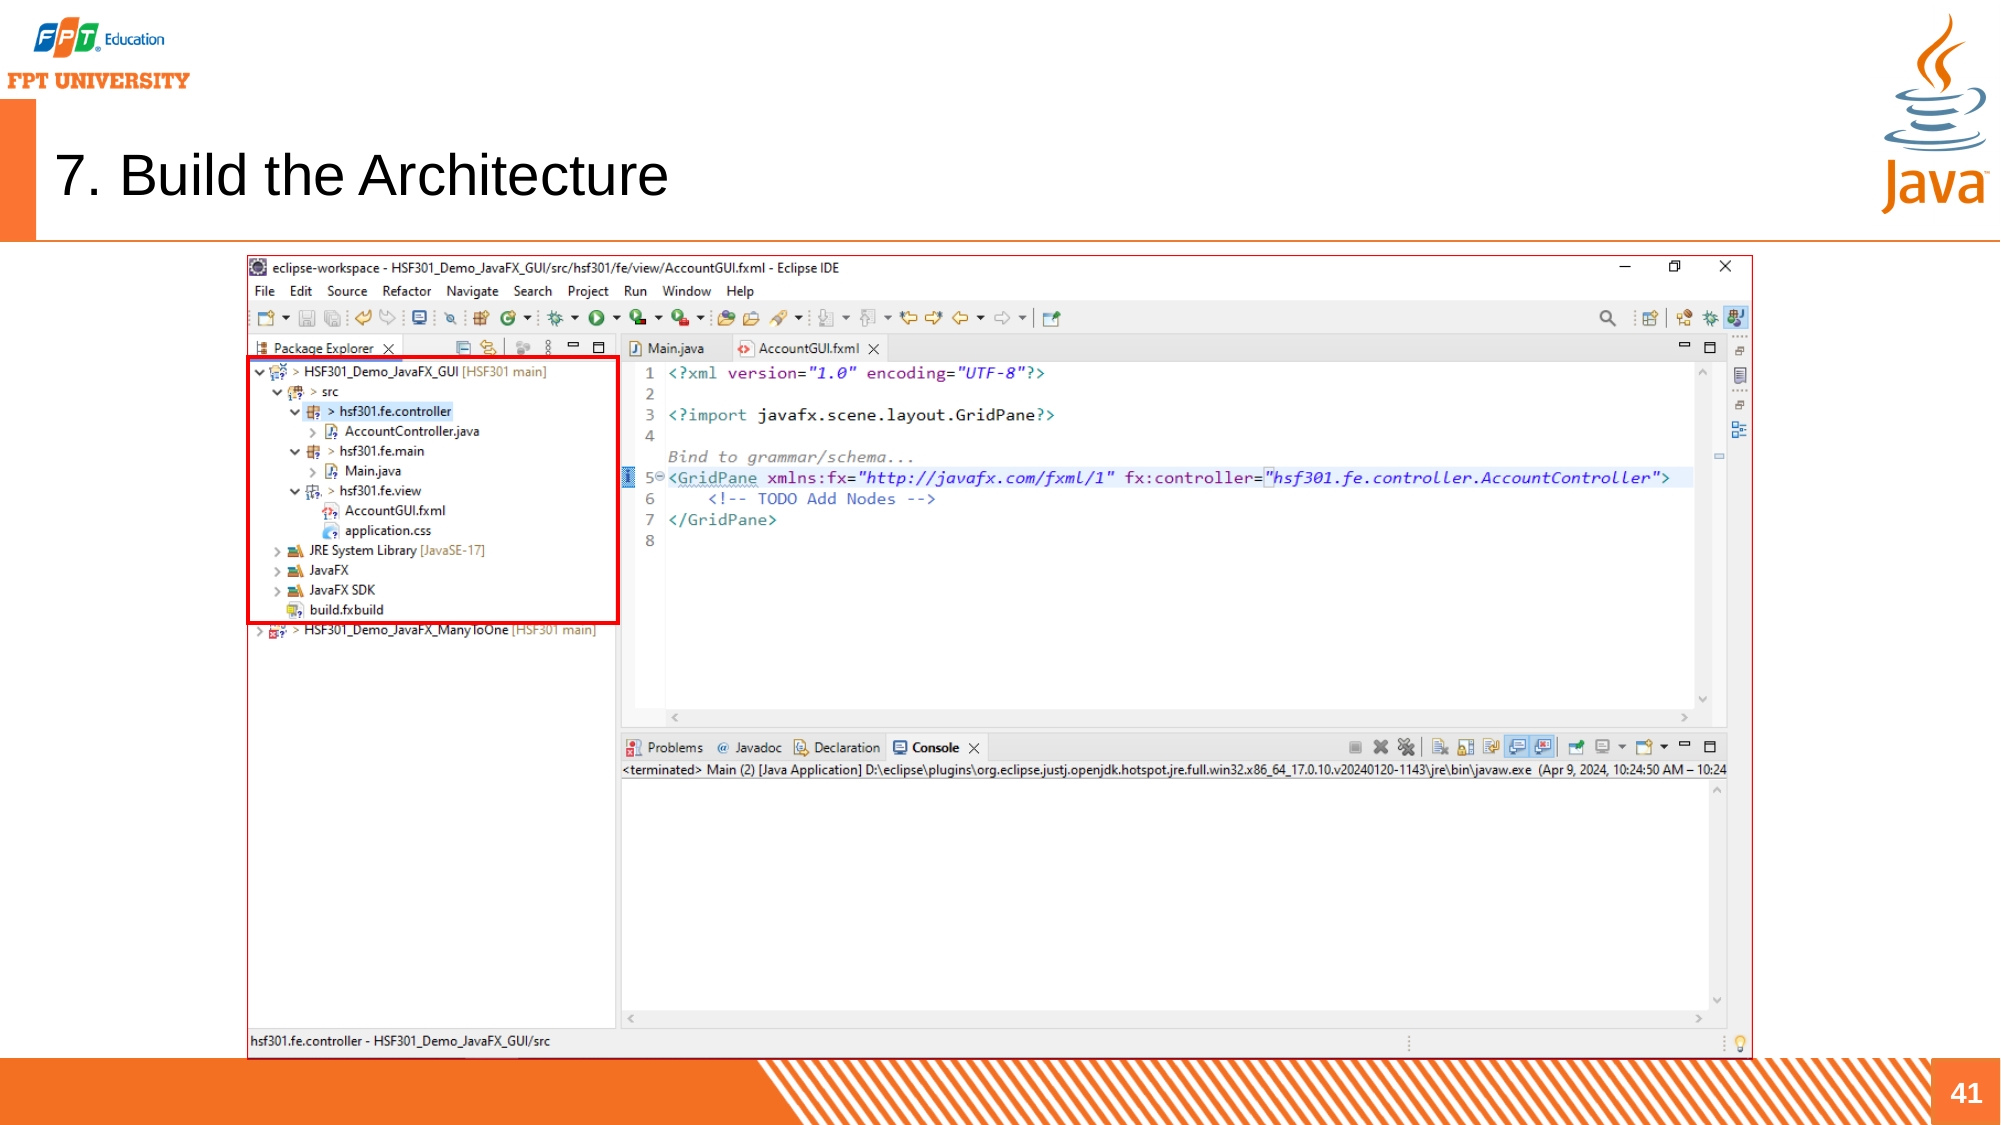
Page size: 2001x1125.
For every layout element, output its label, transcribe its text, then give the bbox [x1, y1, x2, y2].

title 7. Build the Architecture [39, 123, 1872, 230]
slide_number 41 [1933, 1059, 2000, 1124]
picture [0, 255, 1934, 1125]
picture [0, 2, 197, 99]
picture [1868, 4, 2000, 226]
